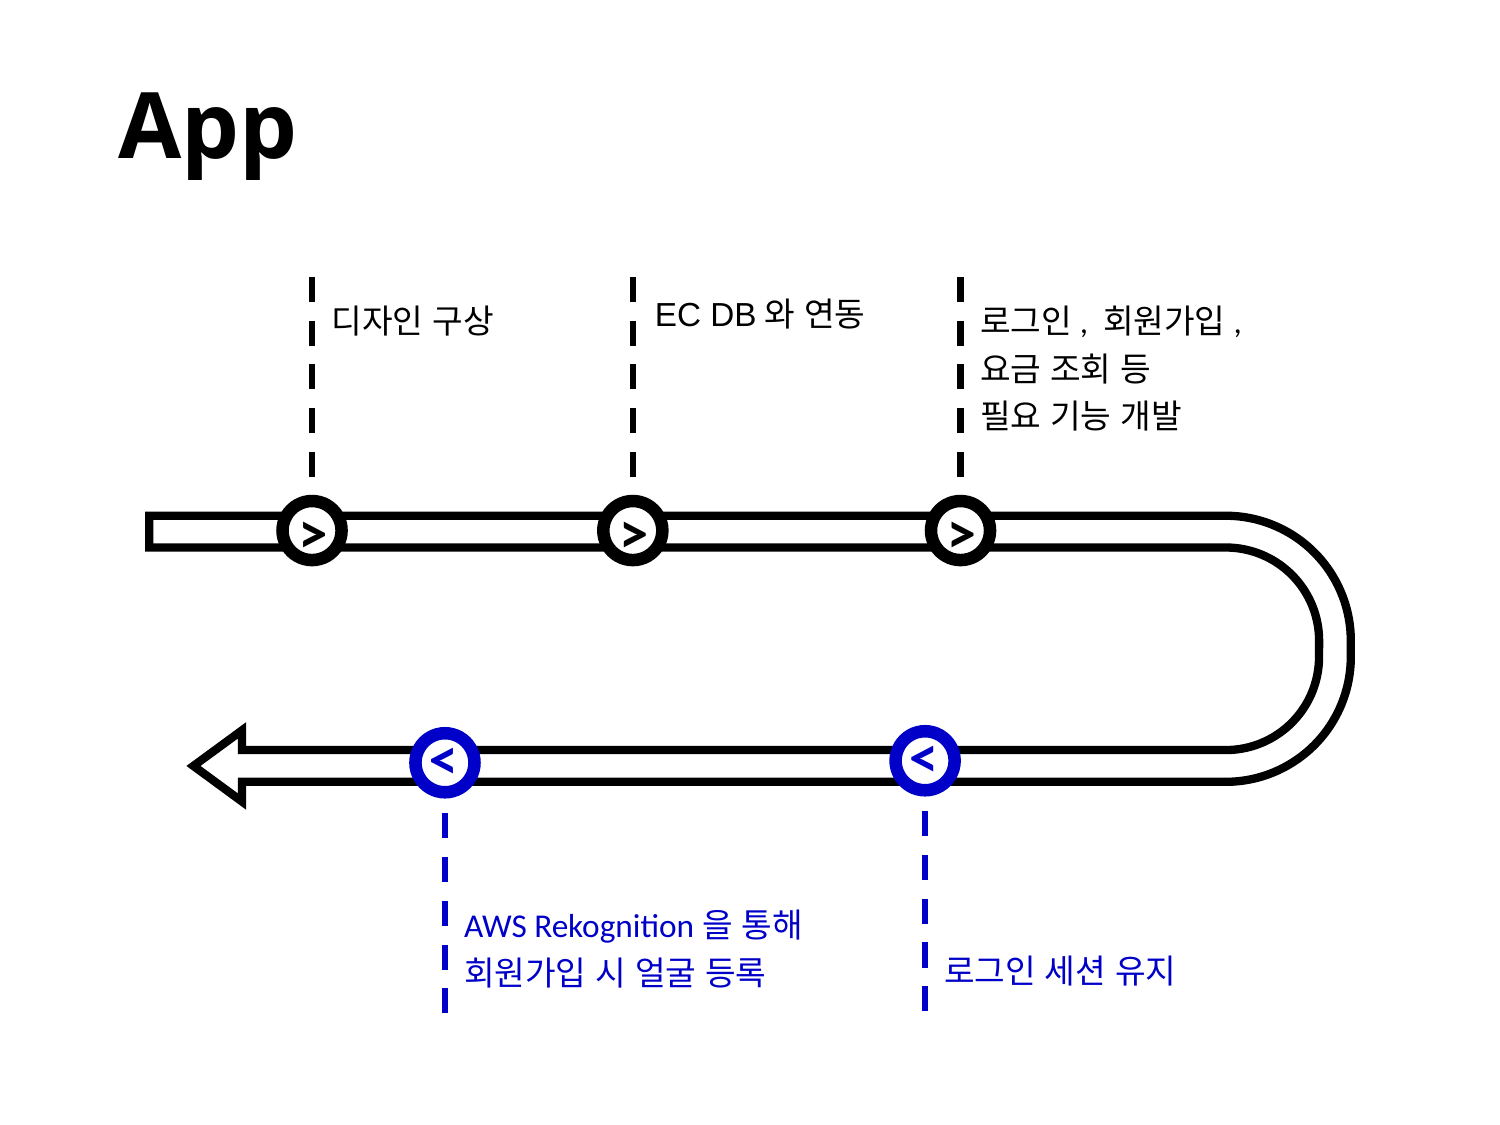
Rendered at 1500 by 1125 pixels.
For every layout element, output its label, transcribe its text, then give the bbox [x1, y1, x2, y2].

text_box AWS Rekognition을 통해 회원가입 시 얼굴 등록 [445, 870, 848, 1013]
text_box 디자인 구상 [313, 277, 595, 361]
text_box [415, 722, 475, 809]
text_box 로그인 세션 유지 [926, 919, 1224, 1011]
text_box 로그인, 회원가입, 요금 조회 등 필요 기능 개발 [960, 275, 1289, 457]
text_box EC DB와 연동 [635, 277, 918, 372]
text_box [955, 514, 1352, 783]
text_box [344, 514, 601, 549]
text_box [191, 728, 414, 804]
text_box [665, 514, 929, 549]
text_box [603, 487, 663, 574]
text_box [282, 487, 342, 574]
text_box [148, 514, 280, 549]
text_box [895, 720, 955, 807]
title App [103, 52, 1397, 206]
text_box [476, 749, 895, 783]
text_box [930, 487, 991, 574]
